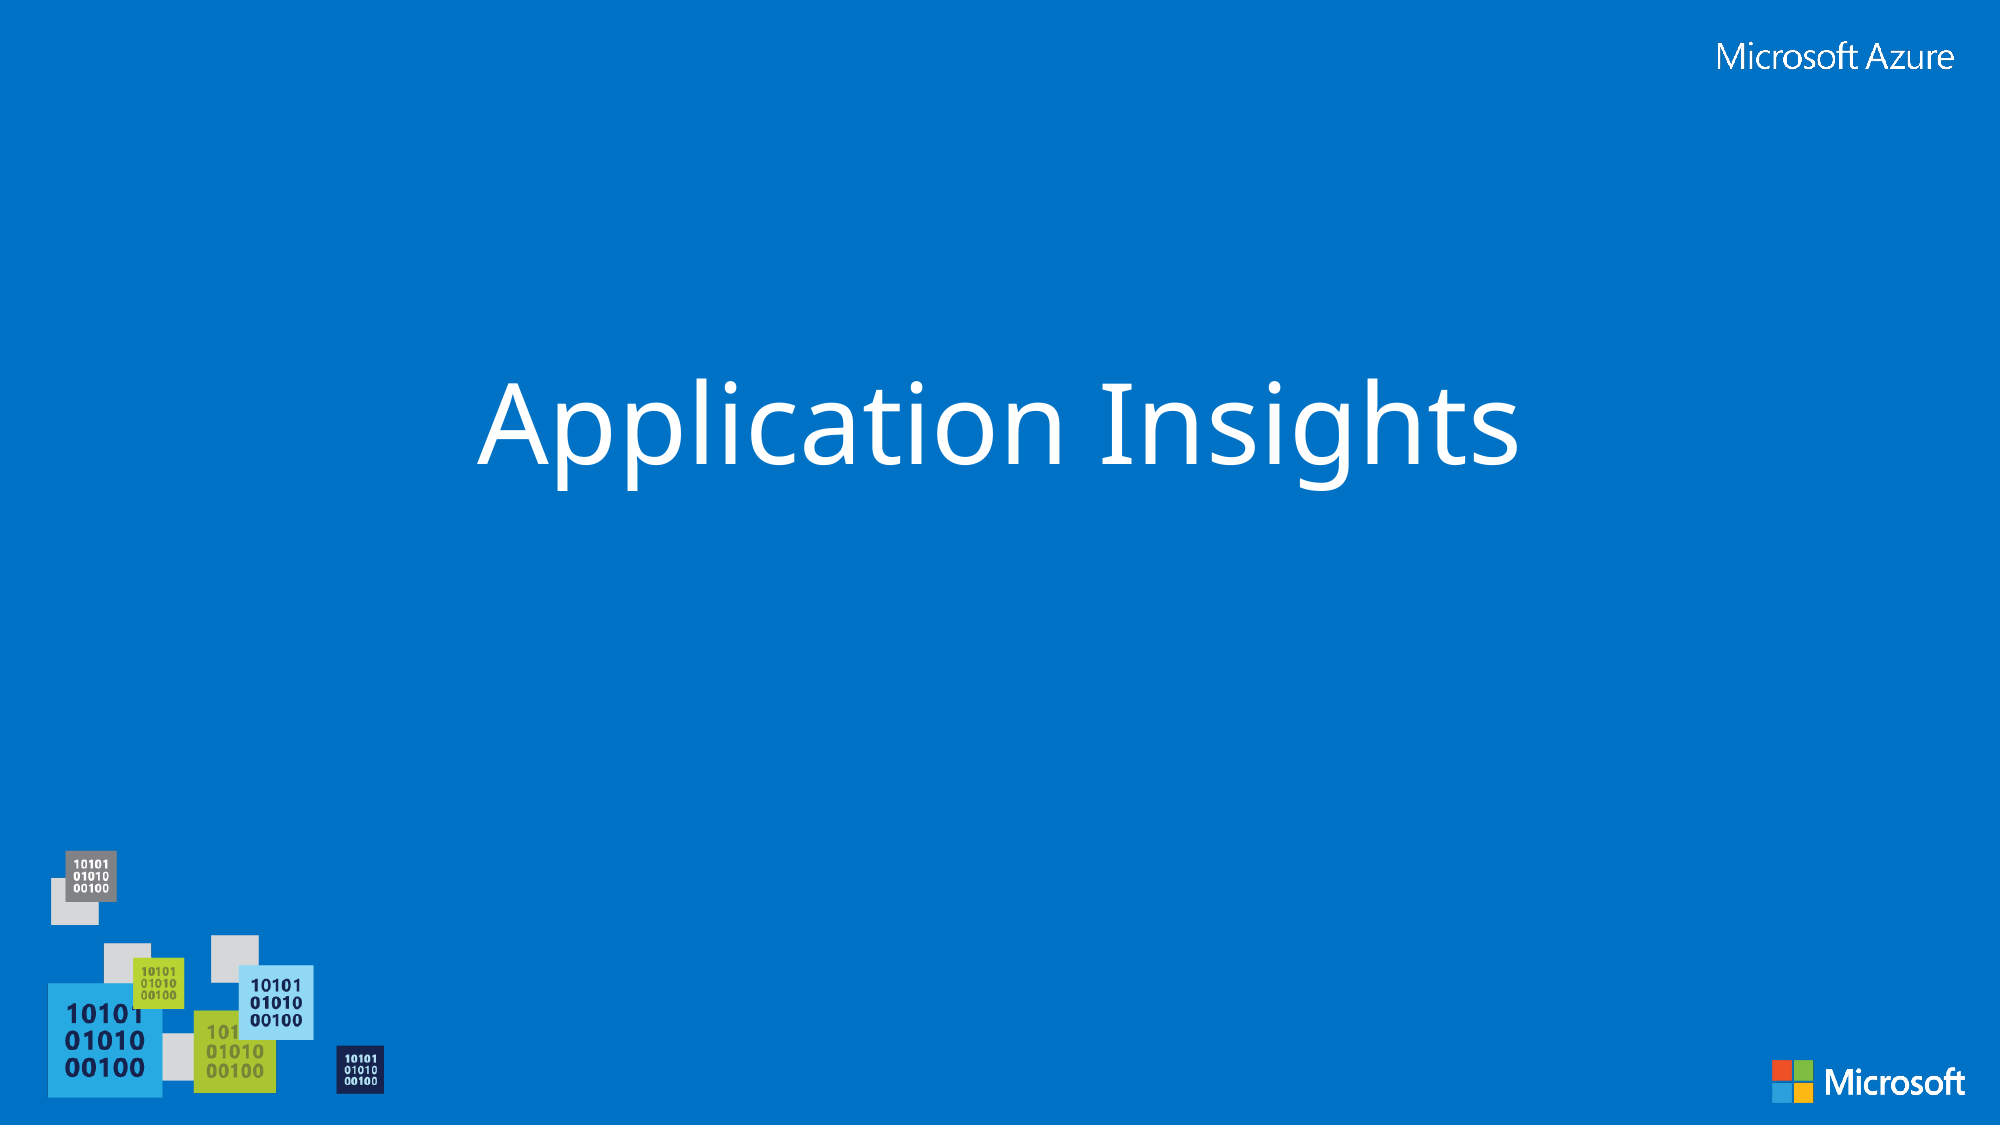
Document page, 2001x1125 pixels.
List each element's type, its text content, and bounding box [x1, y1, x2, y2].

title Application Insights [0, 360, 2000, 538]
picture [17, 808, 463, 1125]
picture [1772, 1060, 1965, 1103]
picture [1699, 24, 1972, 87]
